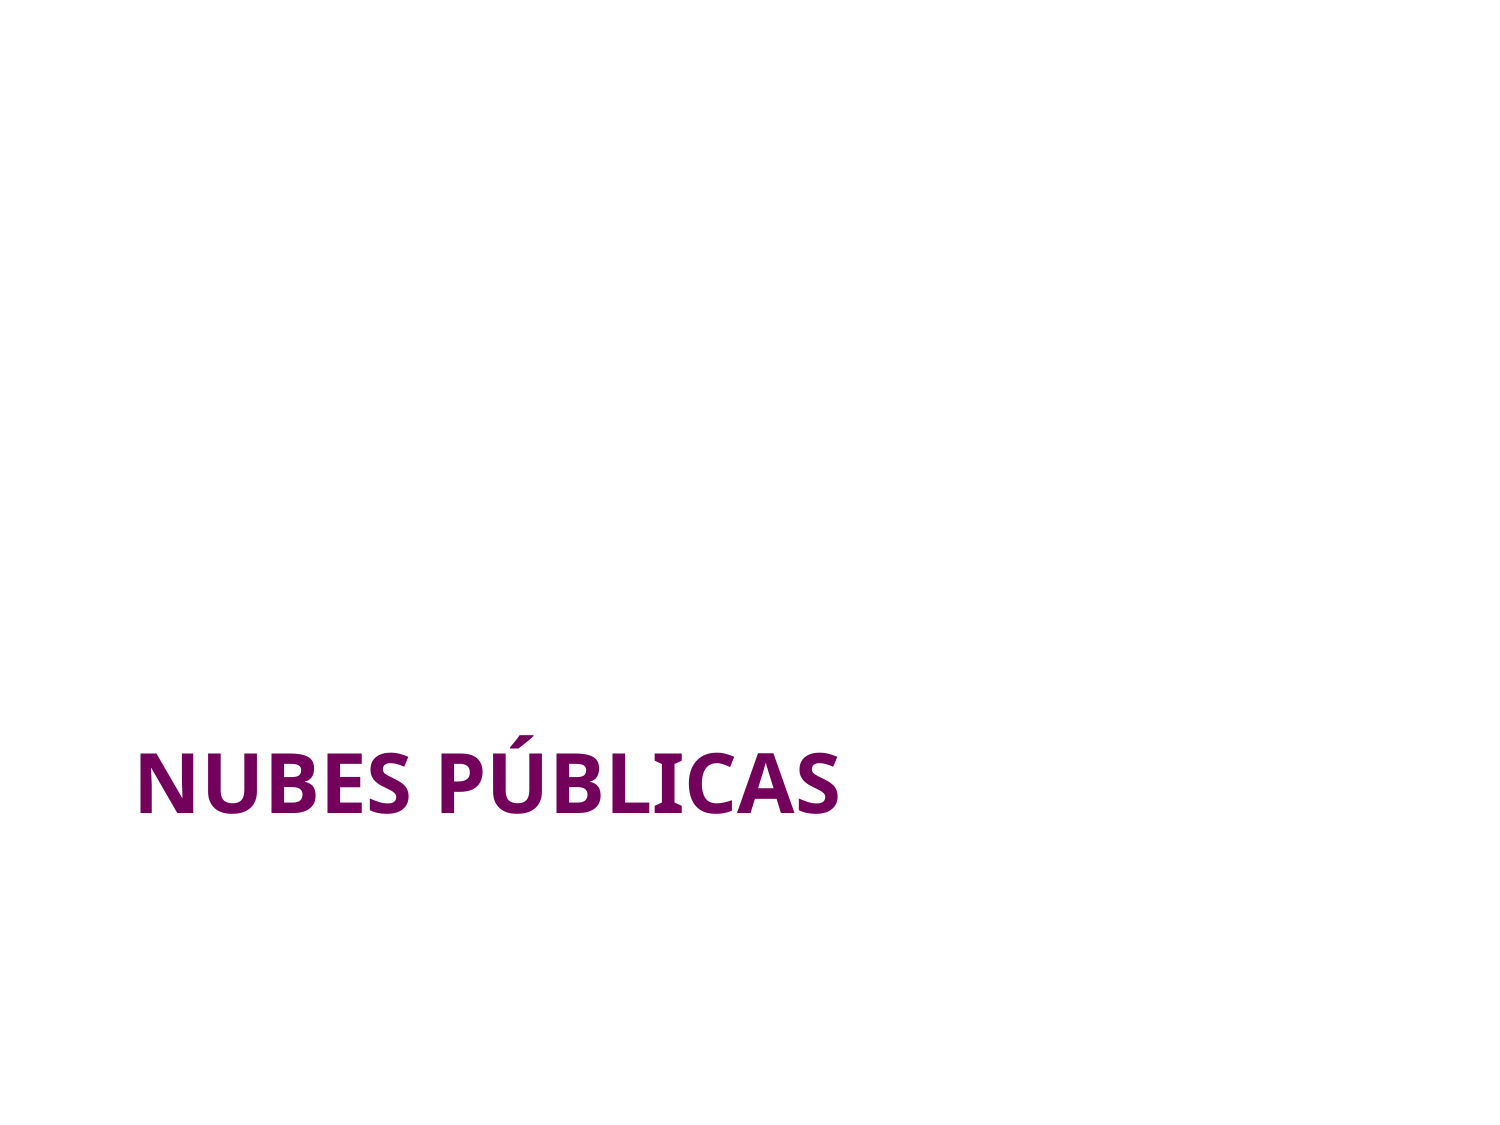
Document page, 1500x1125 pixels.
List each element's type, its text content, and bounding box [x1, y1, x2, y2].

title Nubes públicas [118, 722, 1394, 947]
